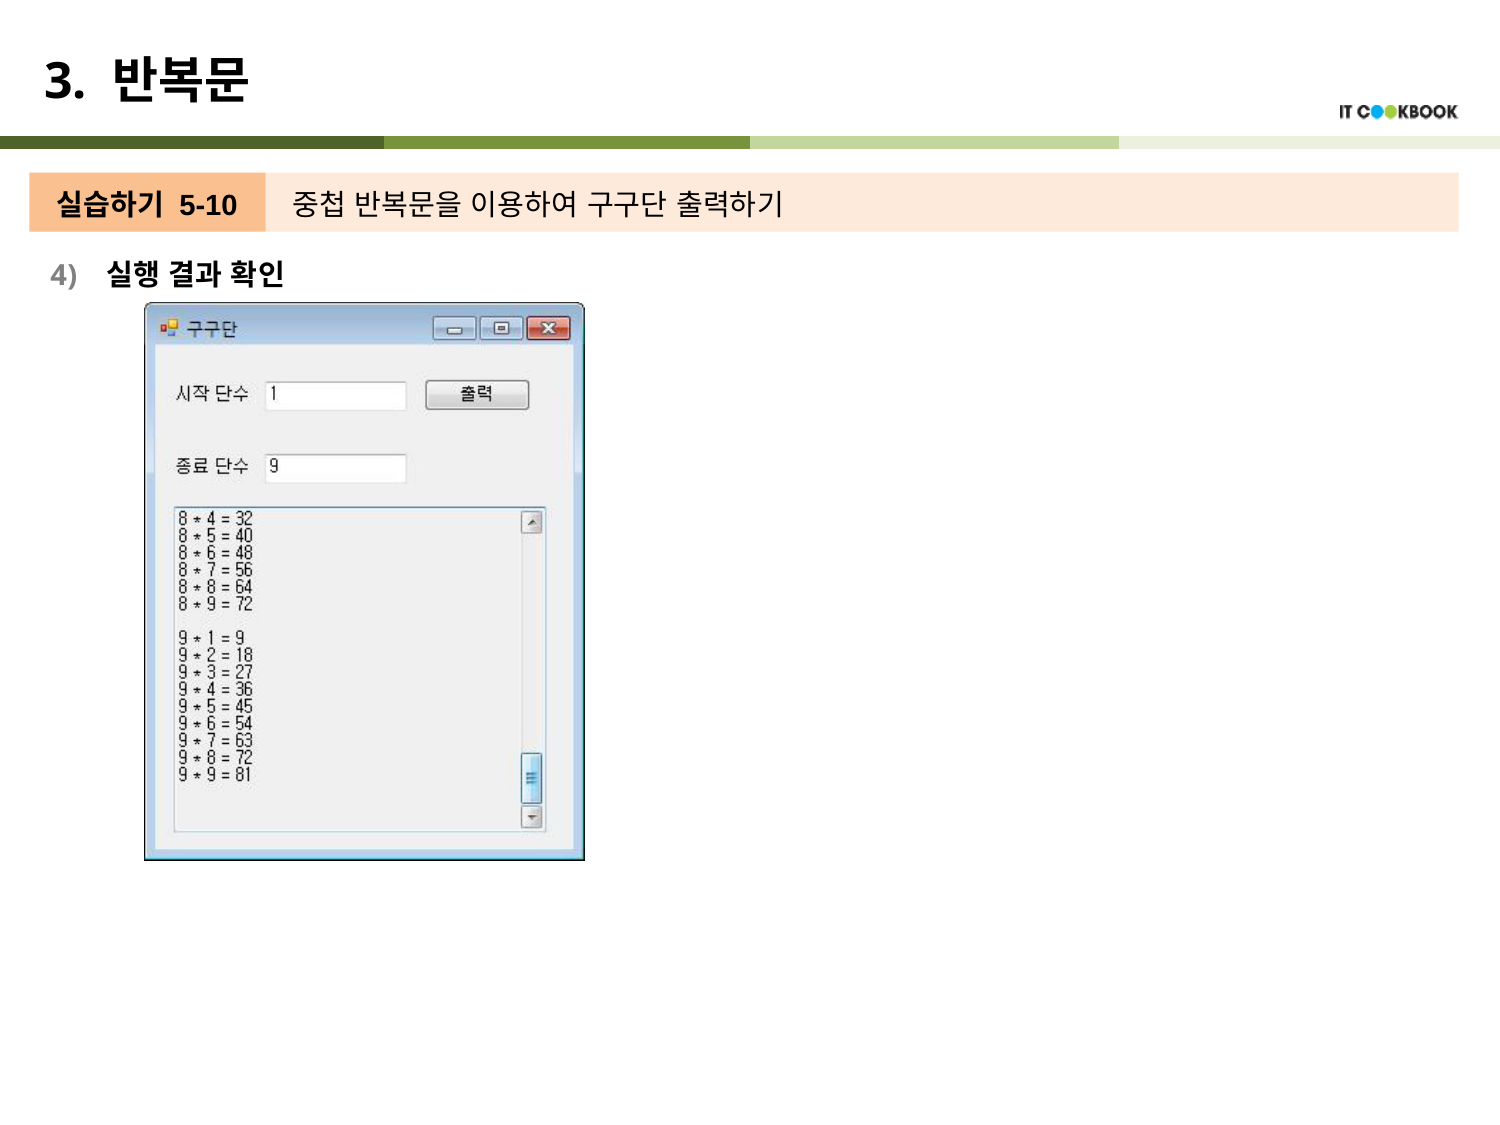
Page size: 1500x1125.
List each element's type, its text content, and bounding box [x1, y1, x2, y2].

text_box 중첩 반복문을 이용하여 구구단 출력하기 [277, 144, 739, 263]
picture [144, 302, 585, 861]
list 실행 결과 확인 [35, 231, 1465, 1095]
picture [1340, 105, 1459, 120]
title 3. 반복문 [29, 32, 1312, 124]
text_box 실습하기 5-10 [41, 144, 248, 263]
